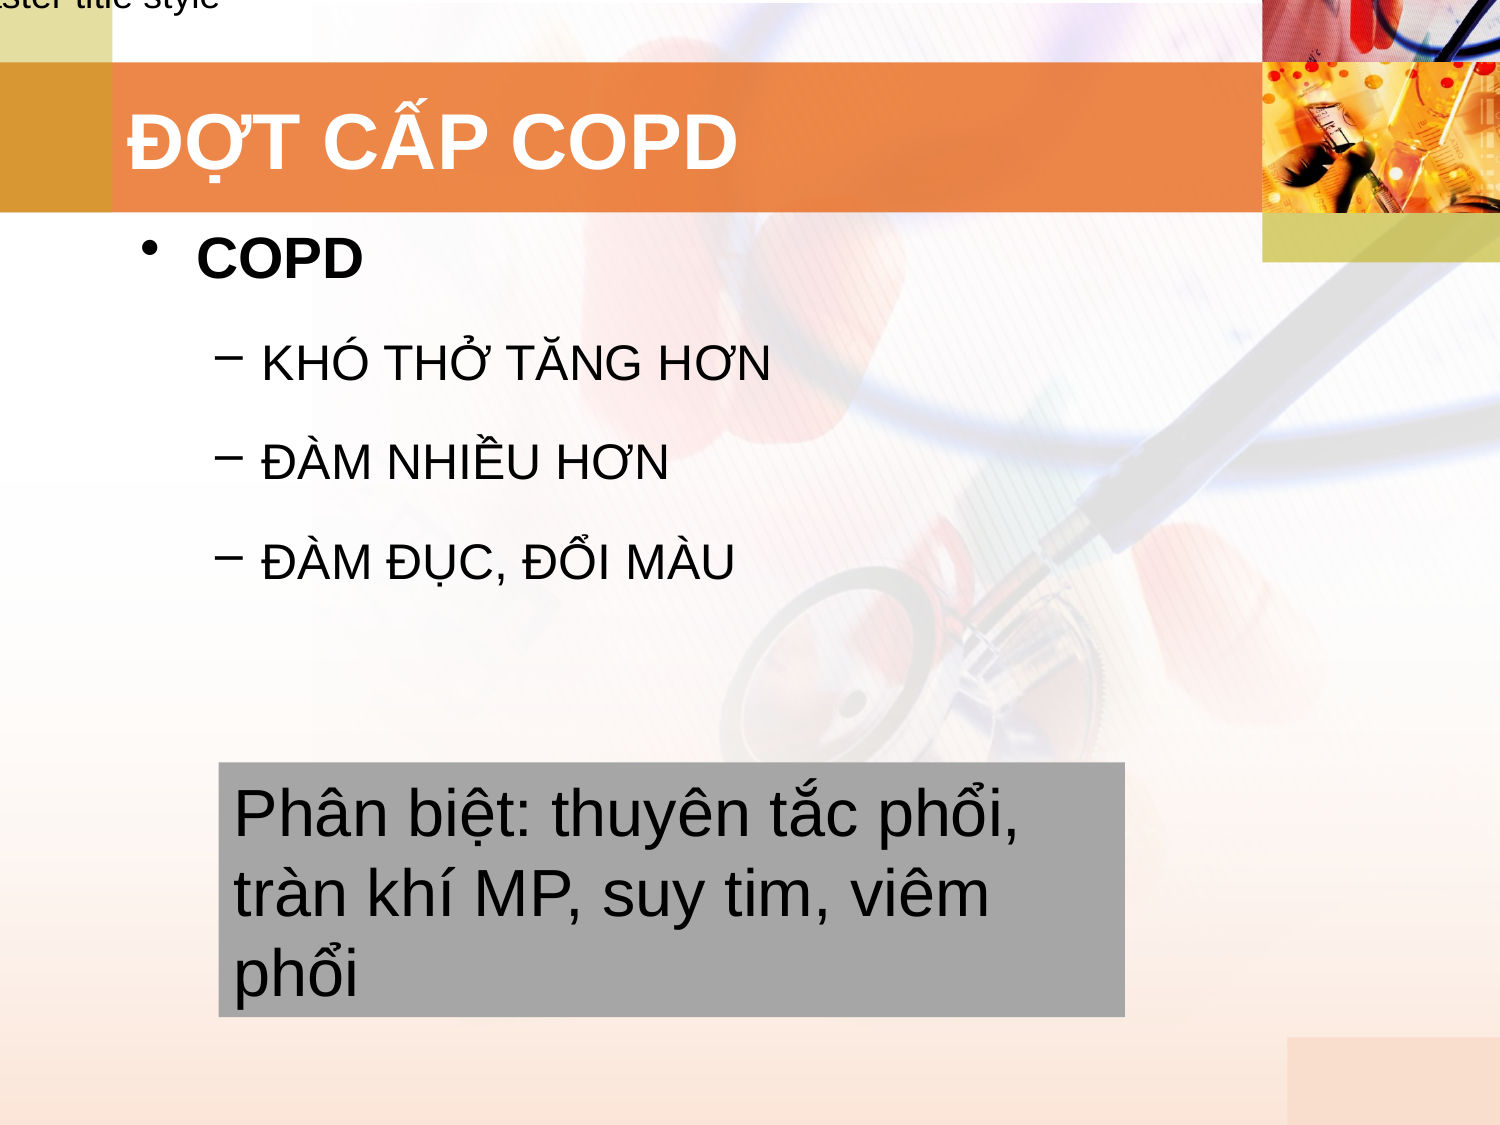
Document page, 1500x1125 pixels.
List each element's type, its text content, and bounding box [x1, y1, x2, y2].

text_box Phân biệt: thuyên tắc phổi, tràn khí MP, suy tim, viêm phổi [218, 762, 1125, 1018]
picture [1262, 0, 1500, 213]
list COPD KHÓ THỞ TĂNG HƠN ĐÀM NHIỀU HƠN ĐÀM ĐỤC, ĐỔI MÀU [124, 212, 1404, 1001]
title ĐỢT CẤP COPD [112, 62, 1238, 213]
